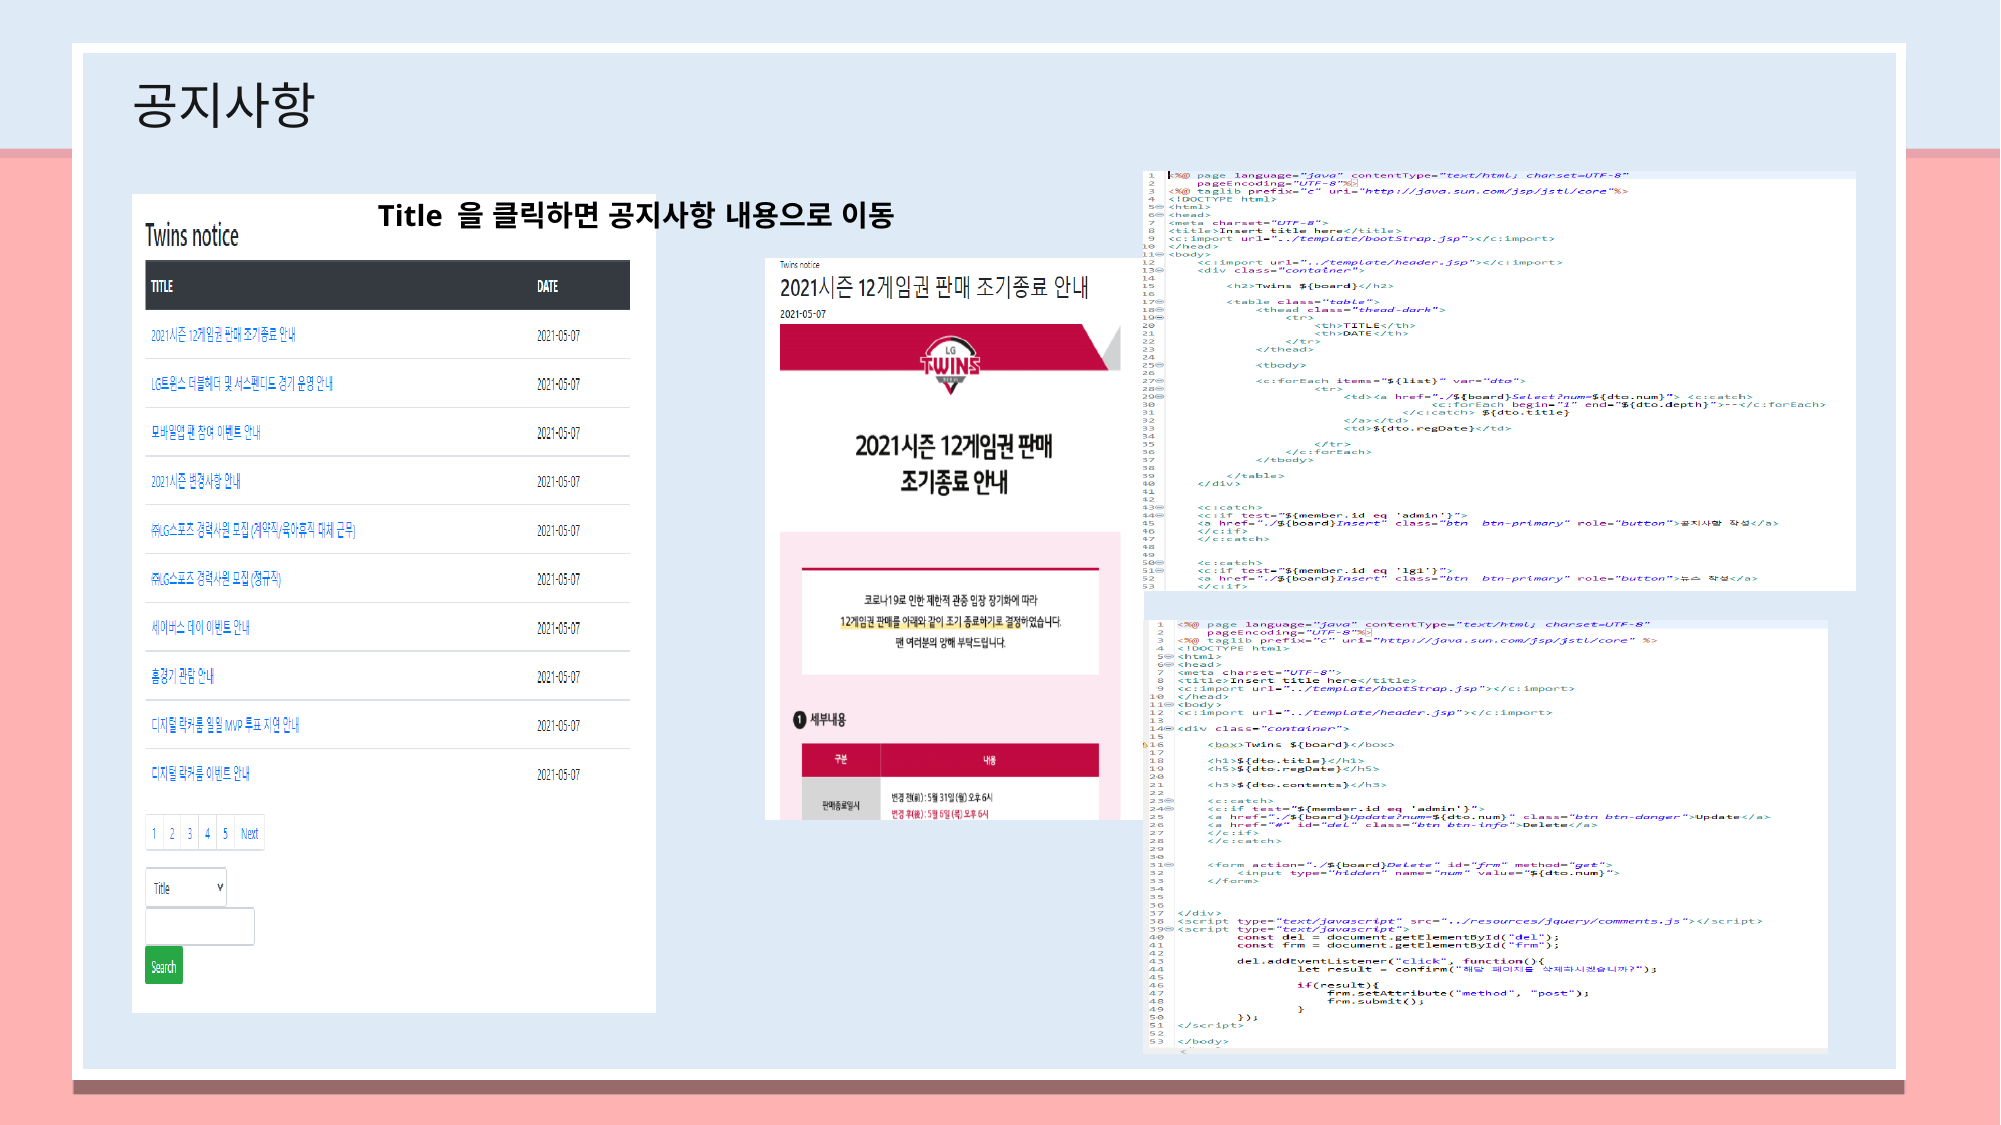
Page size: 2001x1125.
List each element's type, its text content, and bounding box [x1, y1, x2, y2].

text_box [0, 0, 2000, 148]
picture [132, 194, 656, 1013]
text_box [0, 148, 2000, 1125]
text_box 공지사항 [117, 36, 1000, 142]
text_box [77, 47, 1902, 1075]
text_box Title 을 클릭하면 공지사항 내용으로 이동 [363, 189, 944, 240]
picture [764, 171, 1856, 1054]
